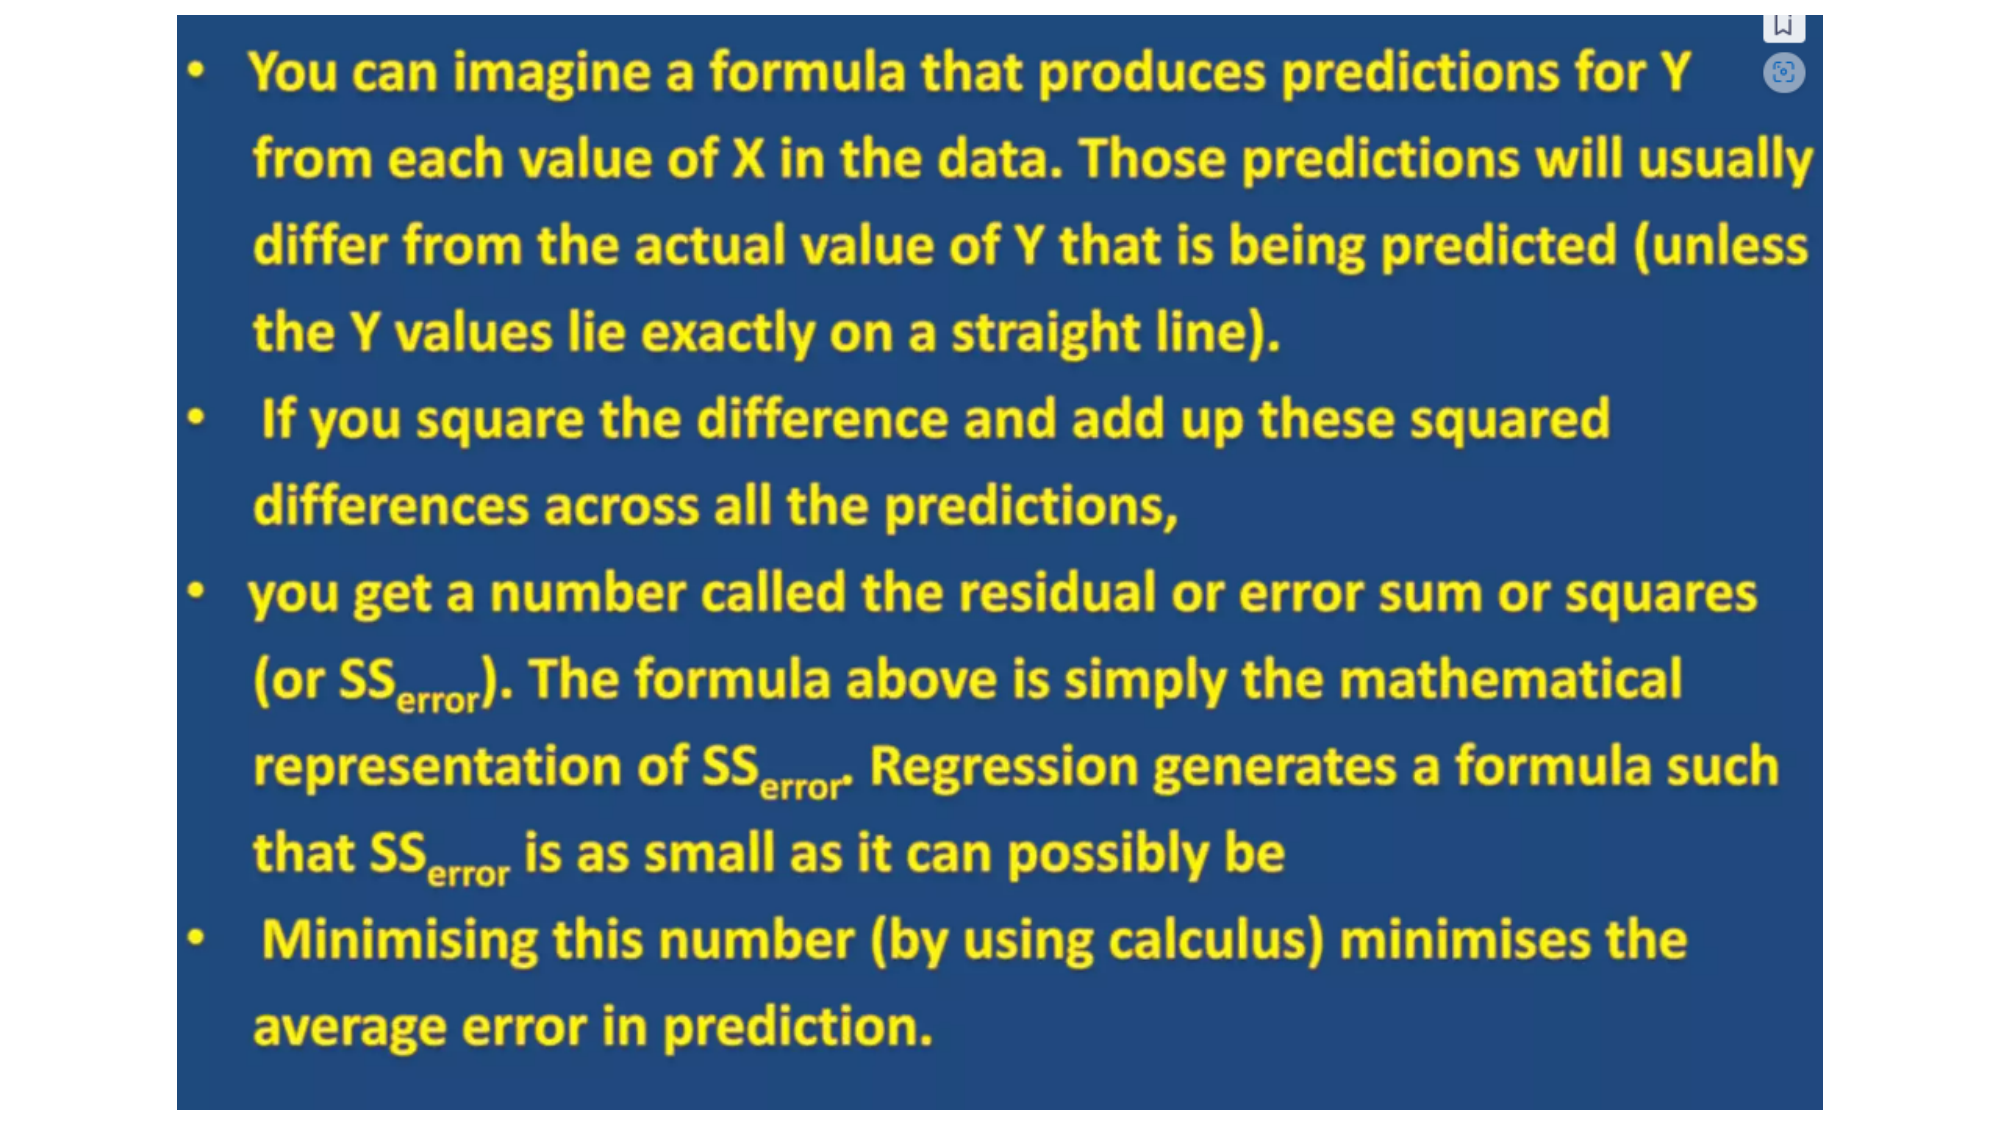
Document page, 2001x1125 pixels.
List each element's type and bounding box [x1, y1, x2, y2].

picture [177, 15, 1823, 1110]
